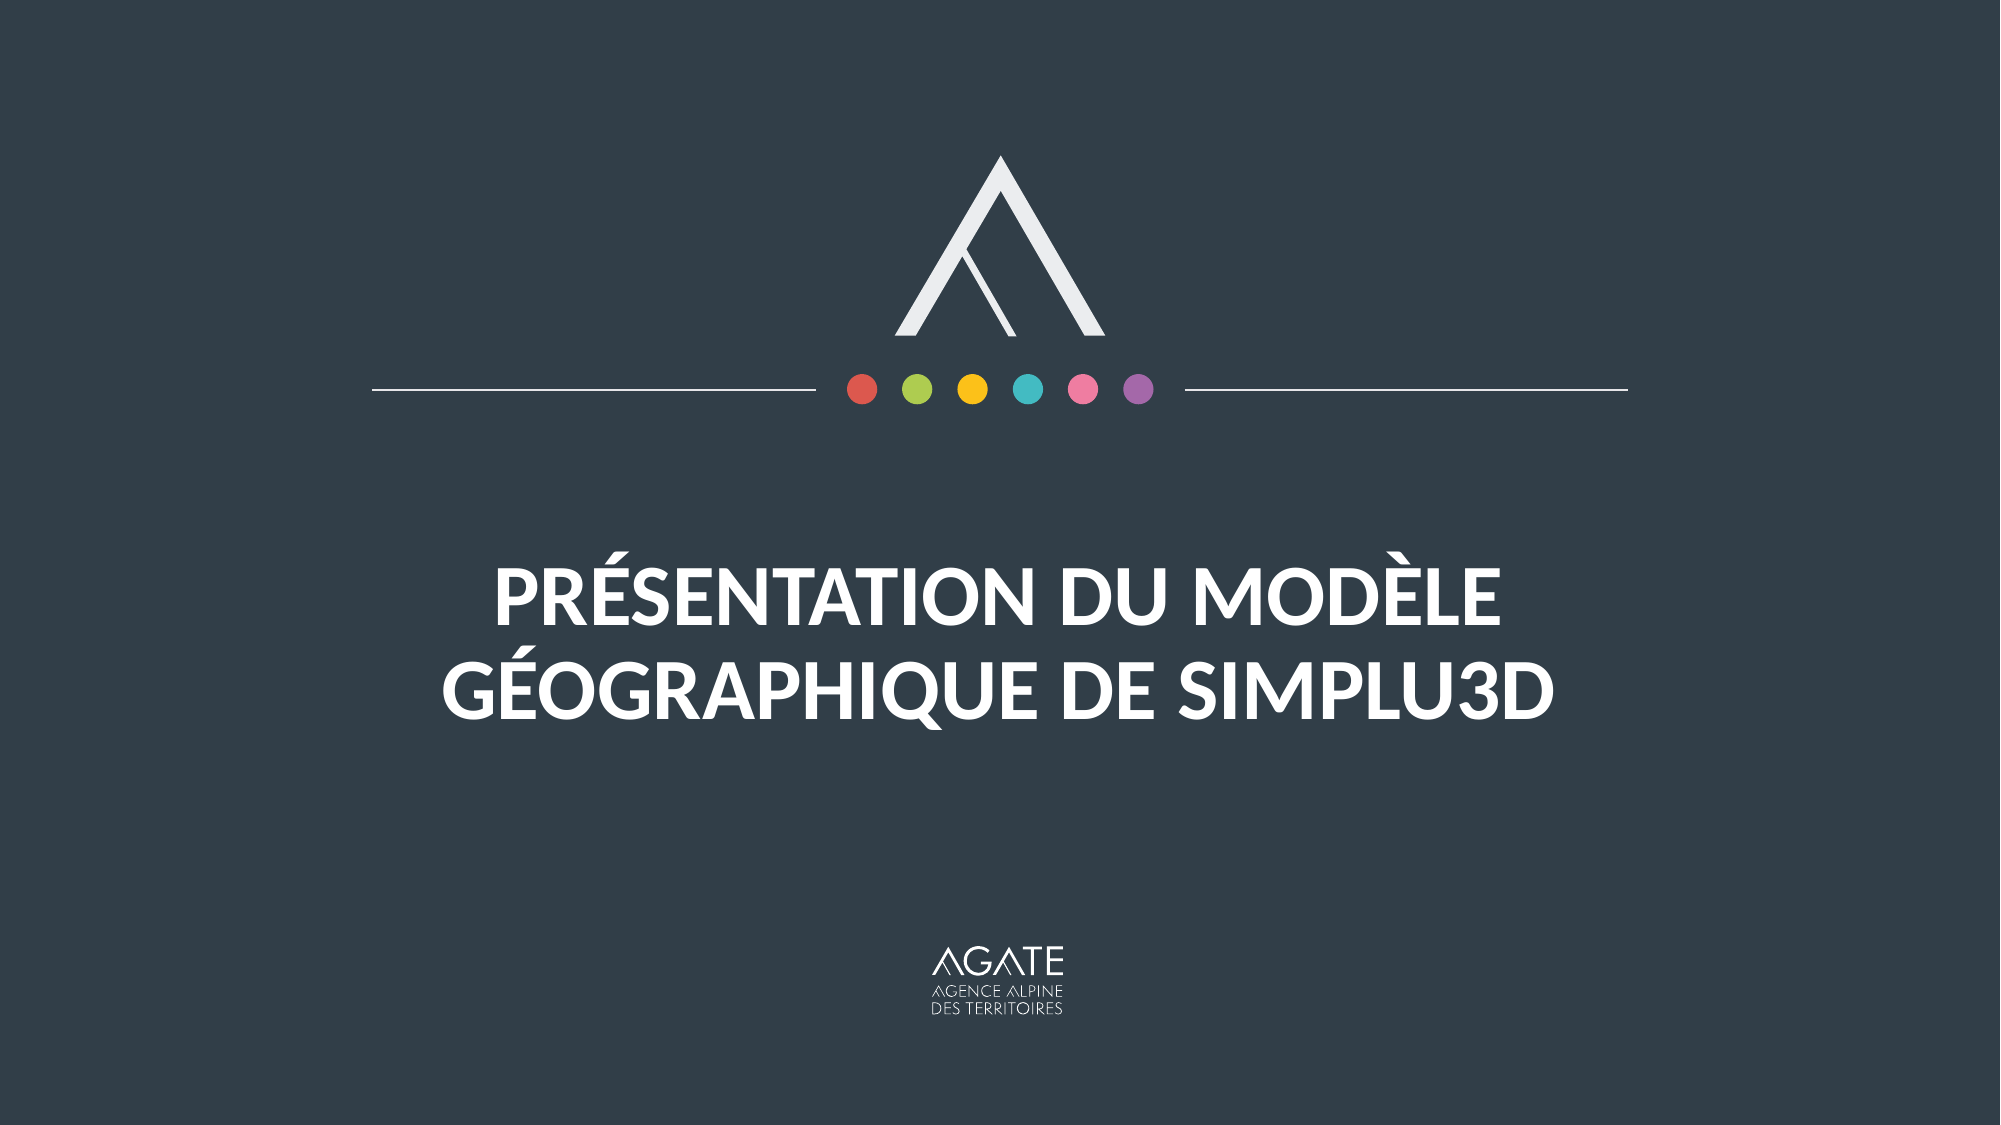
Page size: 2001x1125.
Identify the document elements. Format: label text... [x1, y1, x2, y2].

title Présentation du modèle géographique de simplu3D [248, 638, 1749, 747]
